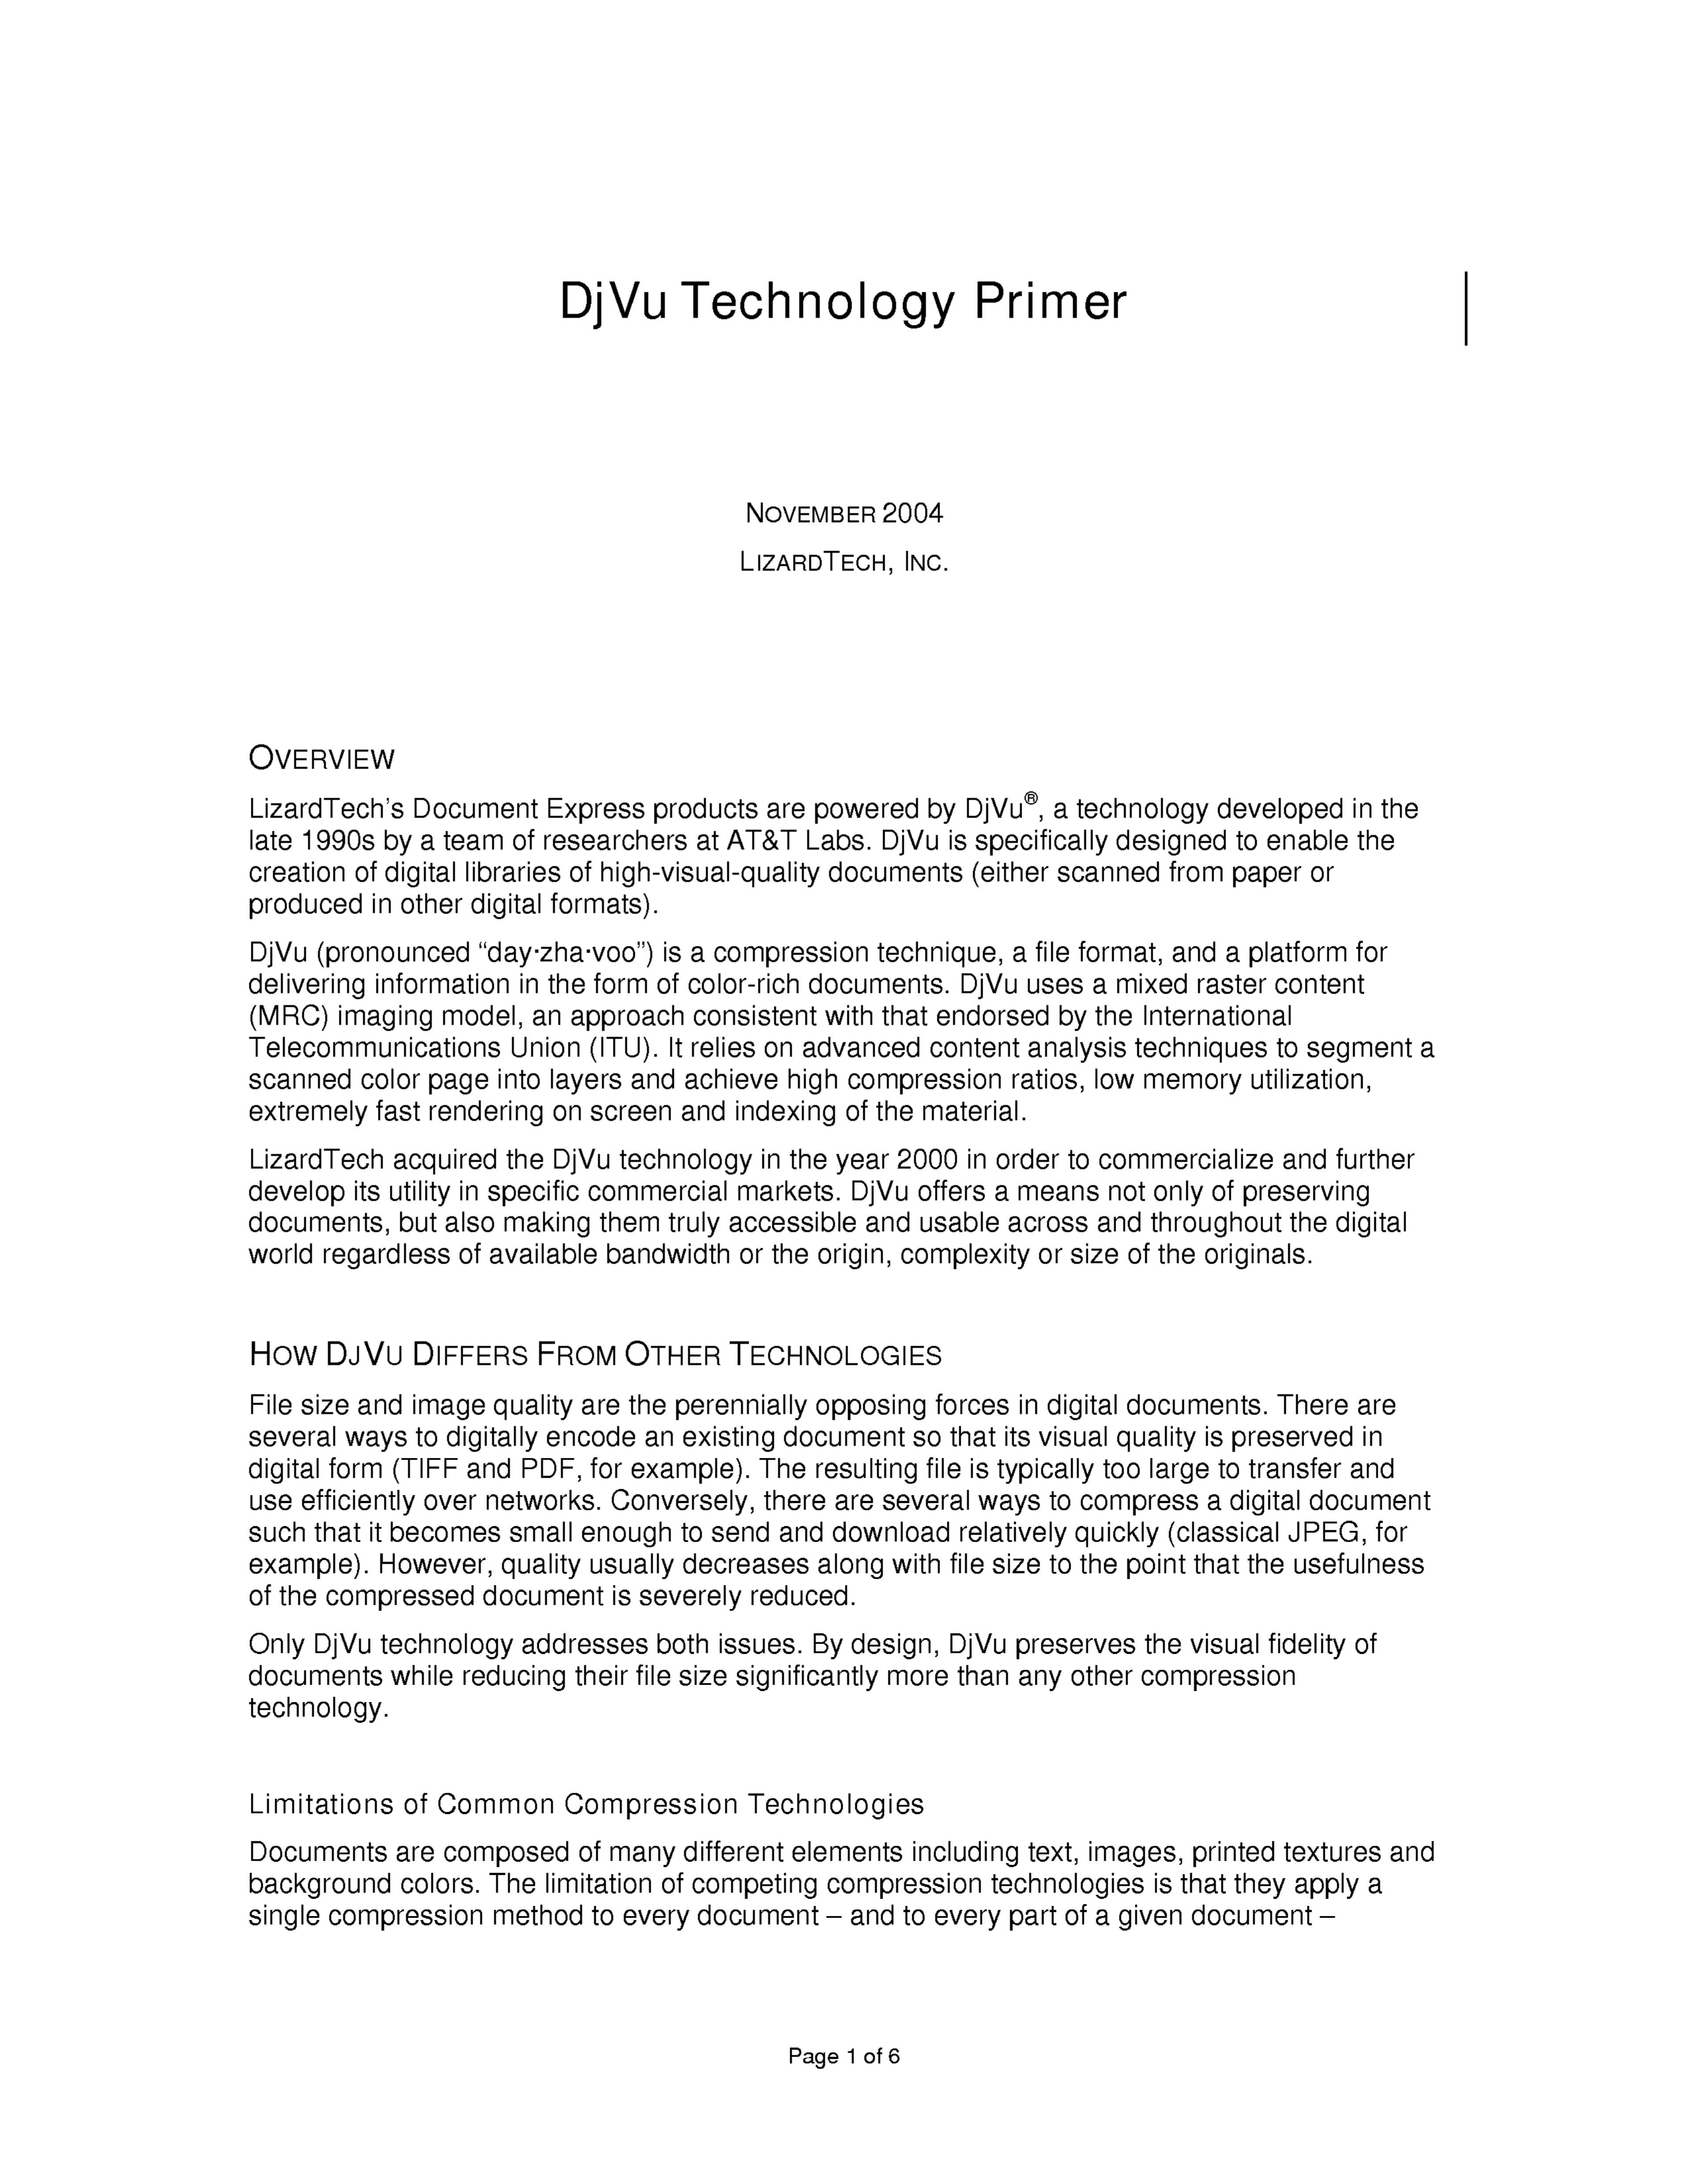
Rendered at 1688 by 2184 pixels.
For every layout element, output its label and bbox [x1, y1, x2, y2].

text_box [0, 0, 1688, 2184]
